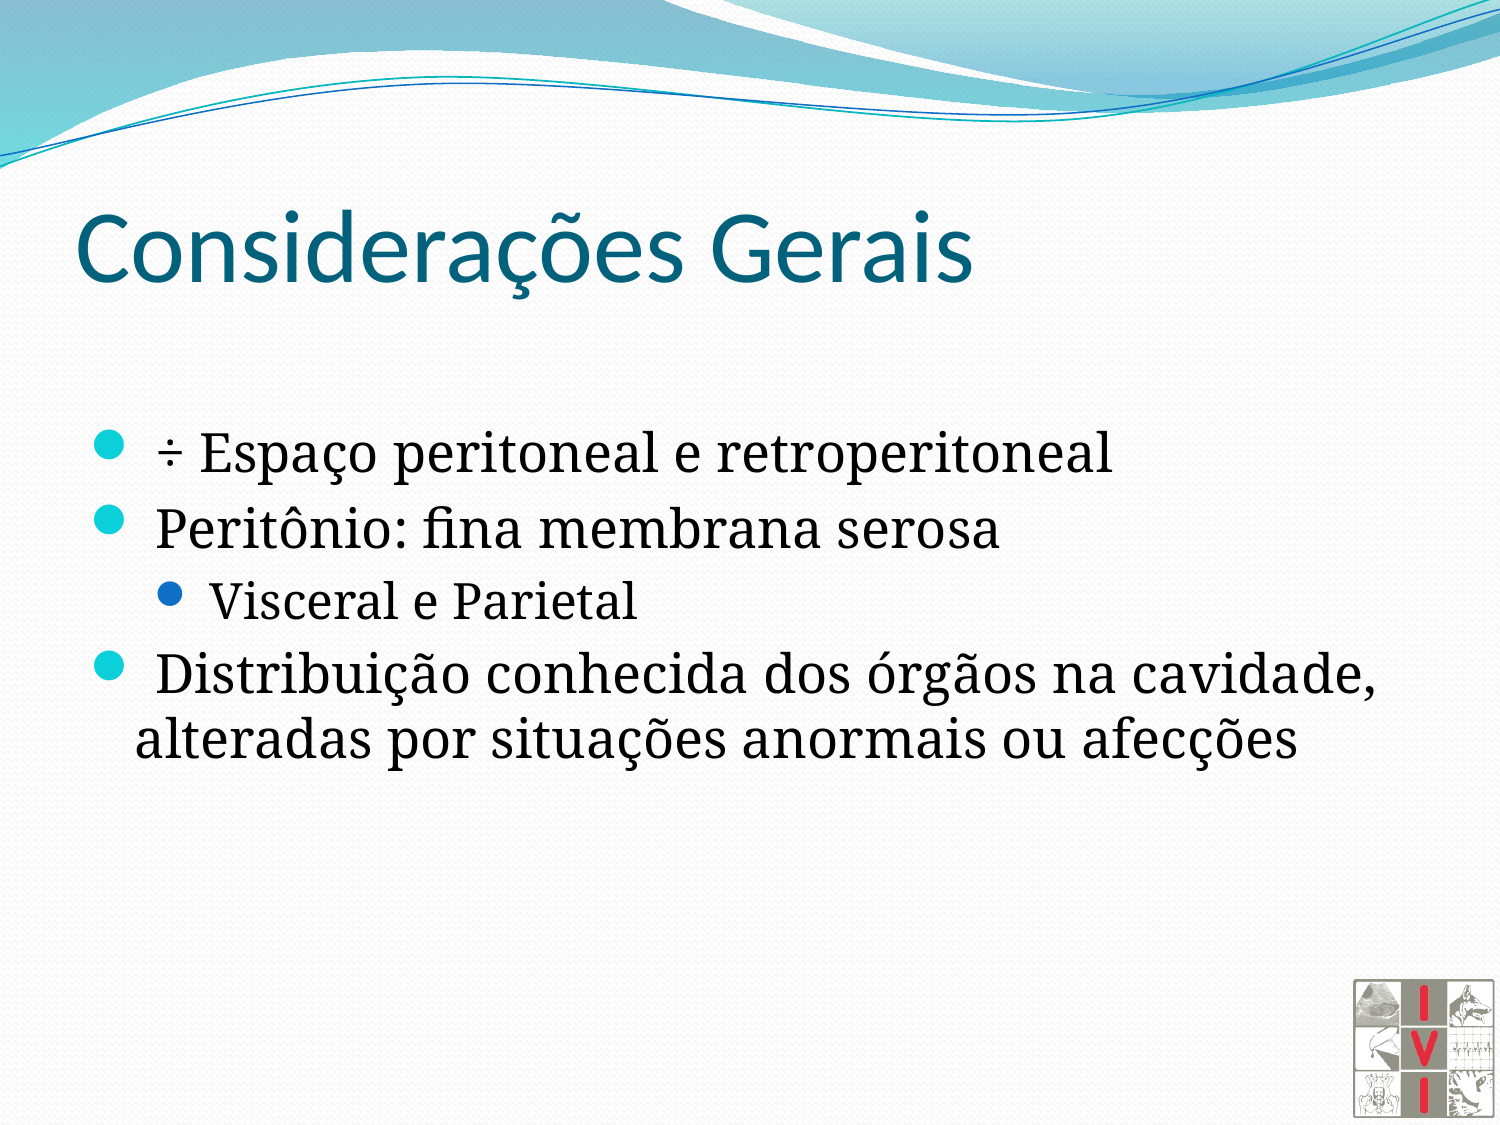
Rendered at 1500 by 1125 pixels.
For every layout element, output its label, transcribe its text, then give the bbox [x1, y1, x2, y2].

title Considerações Gerais [75, 115, 1425, 303]
list ÷ Espaço peritoneal e retroperitoneal Peritônio: fina membrana serosa Visceral e Parietal Distribuição conhecida dos órgãos na cavidade, alteradas por situações anormais ou afecções [75, 410, 1417, 1125]
picture [1417, 979, 1495, 1118]
